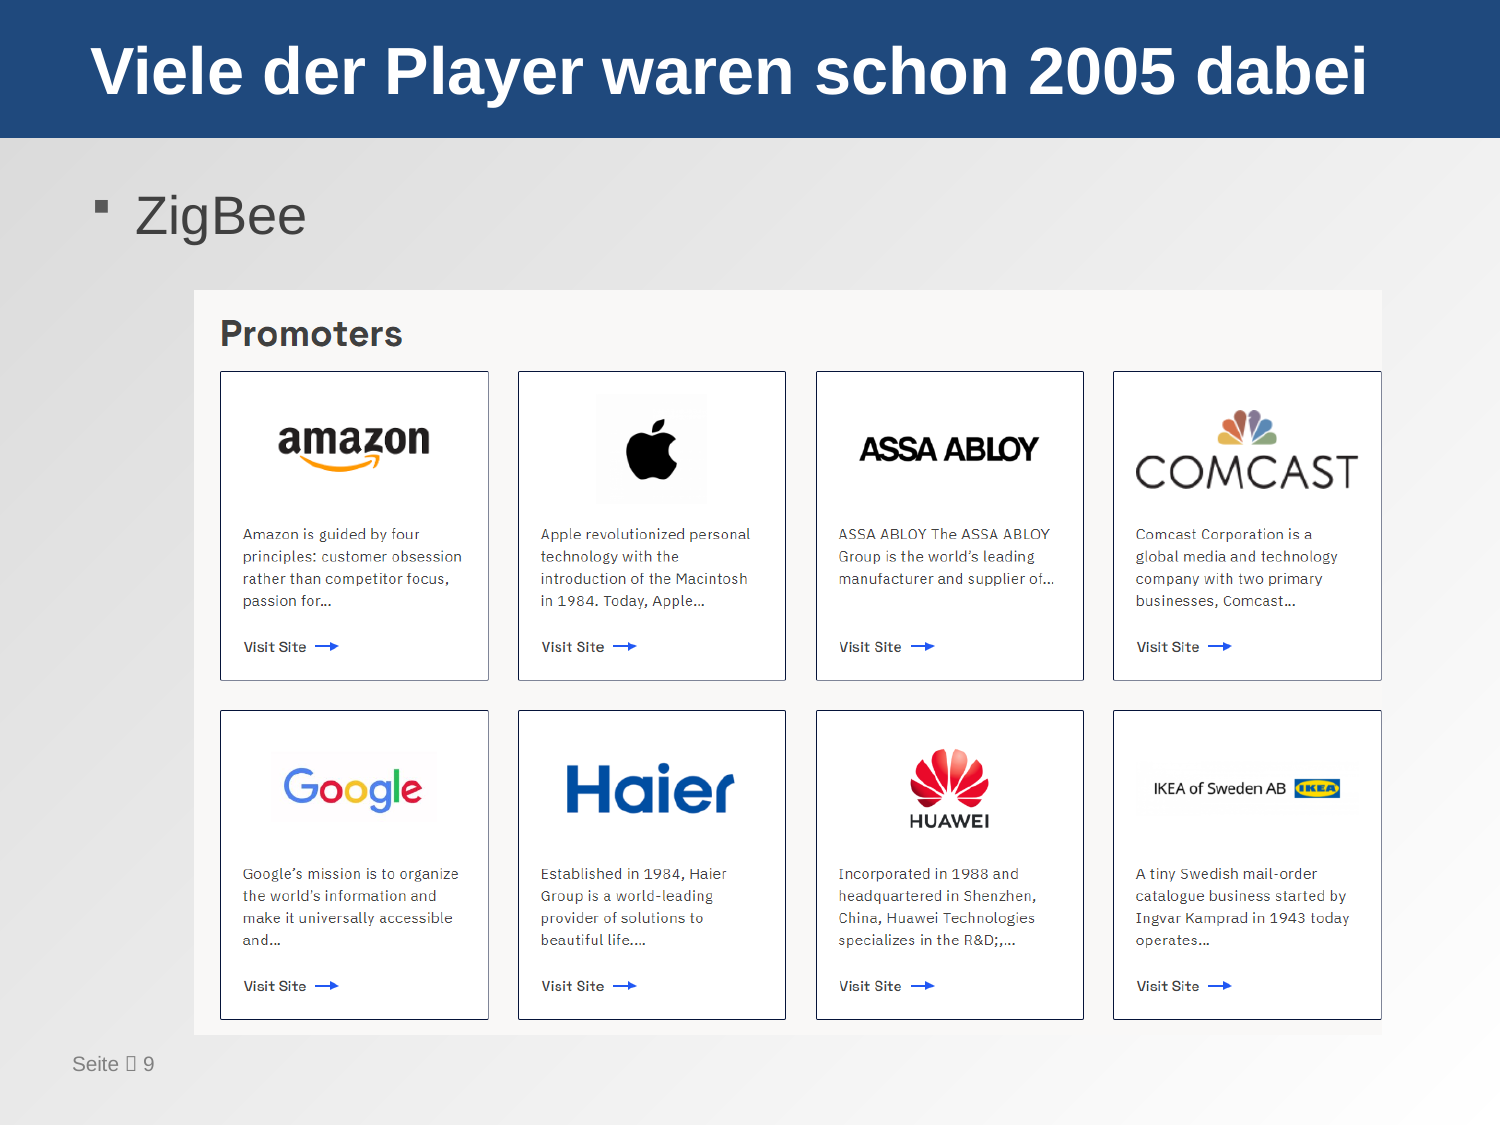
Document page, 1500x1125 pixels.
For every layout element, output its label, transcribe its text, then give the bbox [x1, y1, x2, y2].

title Viele der Player waren schon 2005 dabei [75, 20, 1425, 208]
picture [194, 290, 1383, 1036]
list ZigBee [76, 172, 1424, 929]
